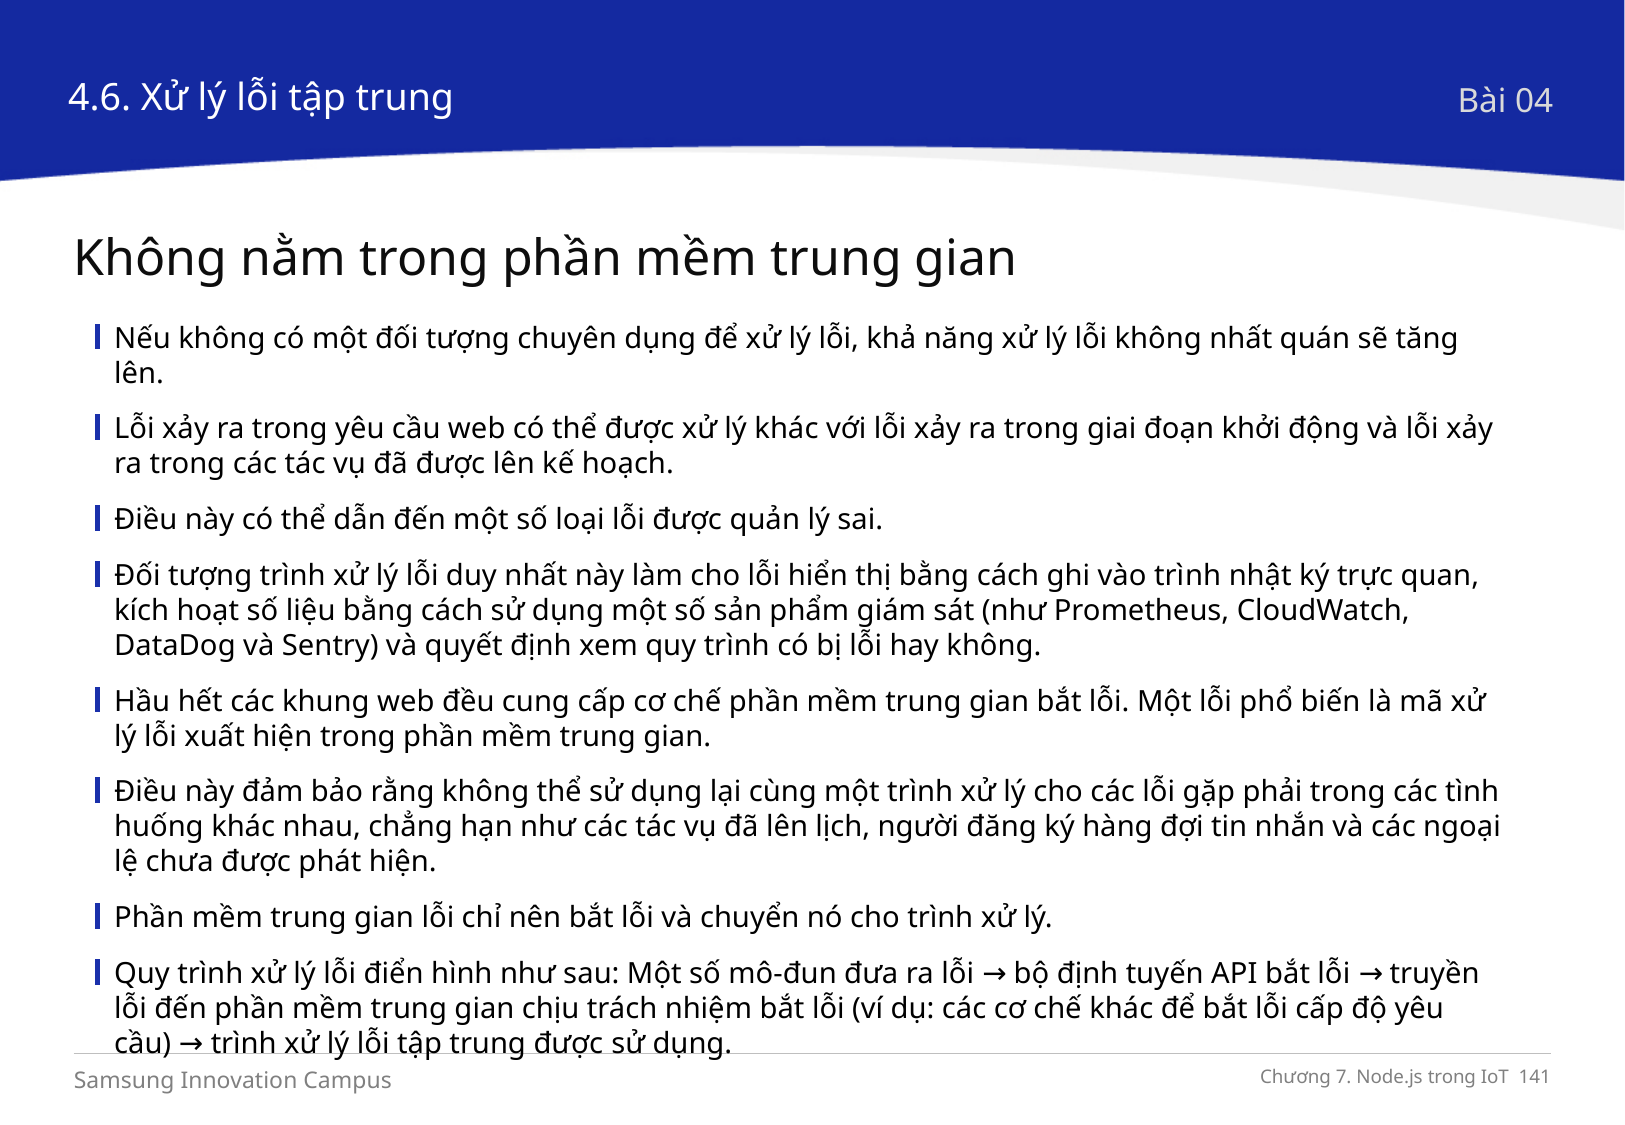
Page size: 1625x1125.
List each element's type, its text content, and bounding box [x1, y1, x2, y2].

text_box Nếu không có một đối tượng chuyên dụng để xử lý lỗi, khả năng xử lý lỗi không nhất quán sẽ tăng lên. Lỗi xảy ra trong yêu cầu web có thể được xử lý khác với lỗi xảy ra trong giai đoạn khởi động và lỗi xảy ra trong các tác vụ đã được lên kế hoạch. Điều này có thể dẫn đến một số loại lỗi được quản lý sai. Đối tượng trình xử lý lỗi duy nhất này làm cho lỗi hiển thị bằng cách ghi vào trình nhật ký trực quan, kích hoạt số liệu bằng cách sử dụng một số sản phẩm giám sát (như Prometheus, CloudWatch, DataDog và Sentry) và quyết định xem quy trình có bị lỗi hay không. Hầu hết các khung web đều cung cấp cơ chế phần mềm trung gian bắt lỗi. Một lỗi phổ biến là mã xử lý lỗi xuất hiện trong phần mềm trung gian. Điều này đảm bảo rằng không thể sử dụng lại cùng một trình xử lý cho các lỗi gặp phải trong các tình huống khác nhau, chẳng hạn như các tác vụ đã lên lịch, người đăng ký hàng đợi tin nhắn và các ngoại lệ chưa được phát hiện. Phần mềm trung gian lỗi chỉ nên bắt lỗi và chuyển nó cho trình xử lý. Quy trình xử lý lỗi điển hình như sau: Một số mô-đun đưa ra lỗi → bộ định tuyến API bắt lỗi → truyền lỗi đến phần mềm trung gian chịu trách nhiệm bắt lỗi (ví dụ: các cơ chế khác để bắt lỗi cấp độ yêu cầu) → trình xử lý lỗi tập trung được sử dụng. [94, 318, 1510, 1060]
text_box Bài 04 [1422, 78, 1554, 119]
picture [0, 0, 1625, 1125]
text_box Không nằm trong phần mềm trung gian [73, 224, 1552, 287]
text_box 4.6. Xử lý lỗi tập trung [67, 72, 1243, 119]
